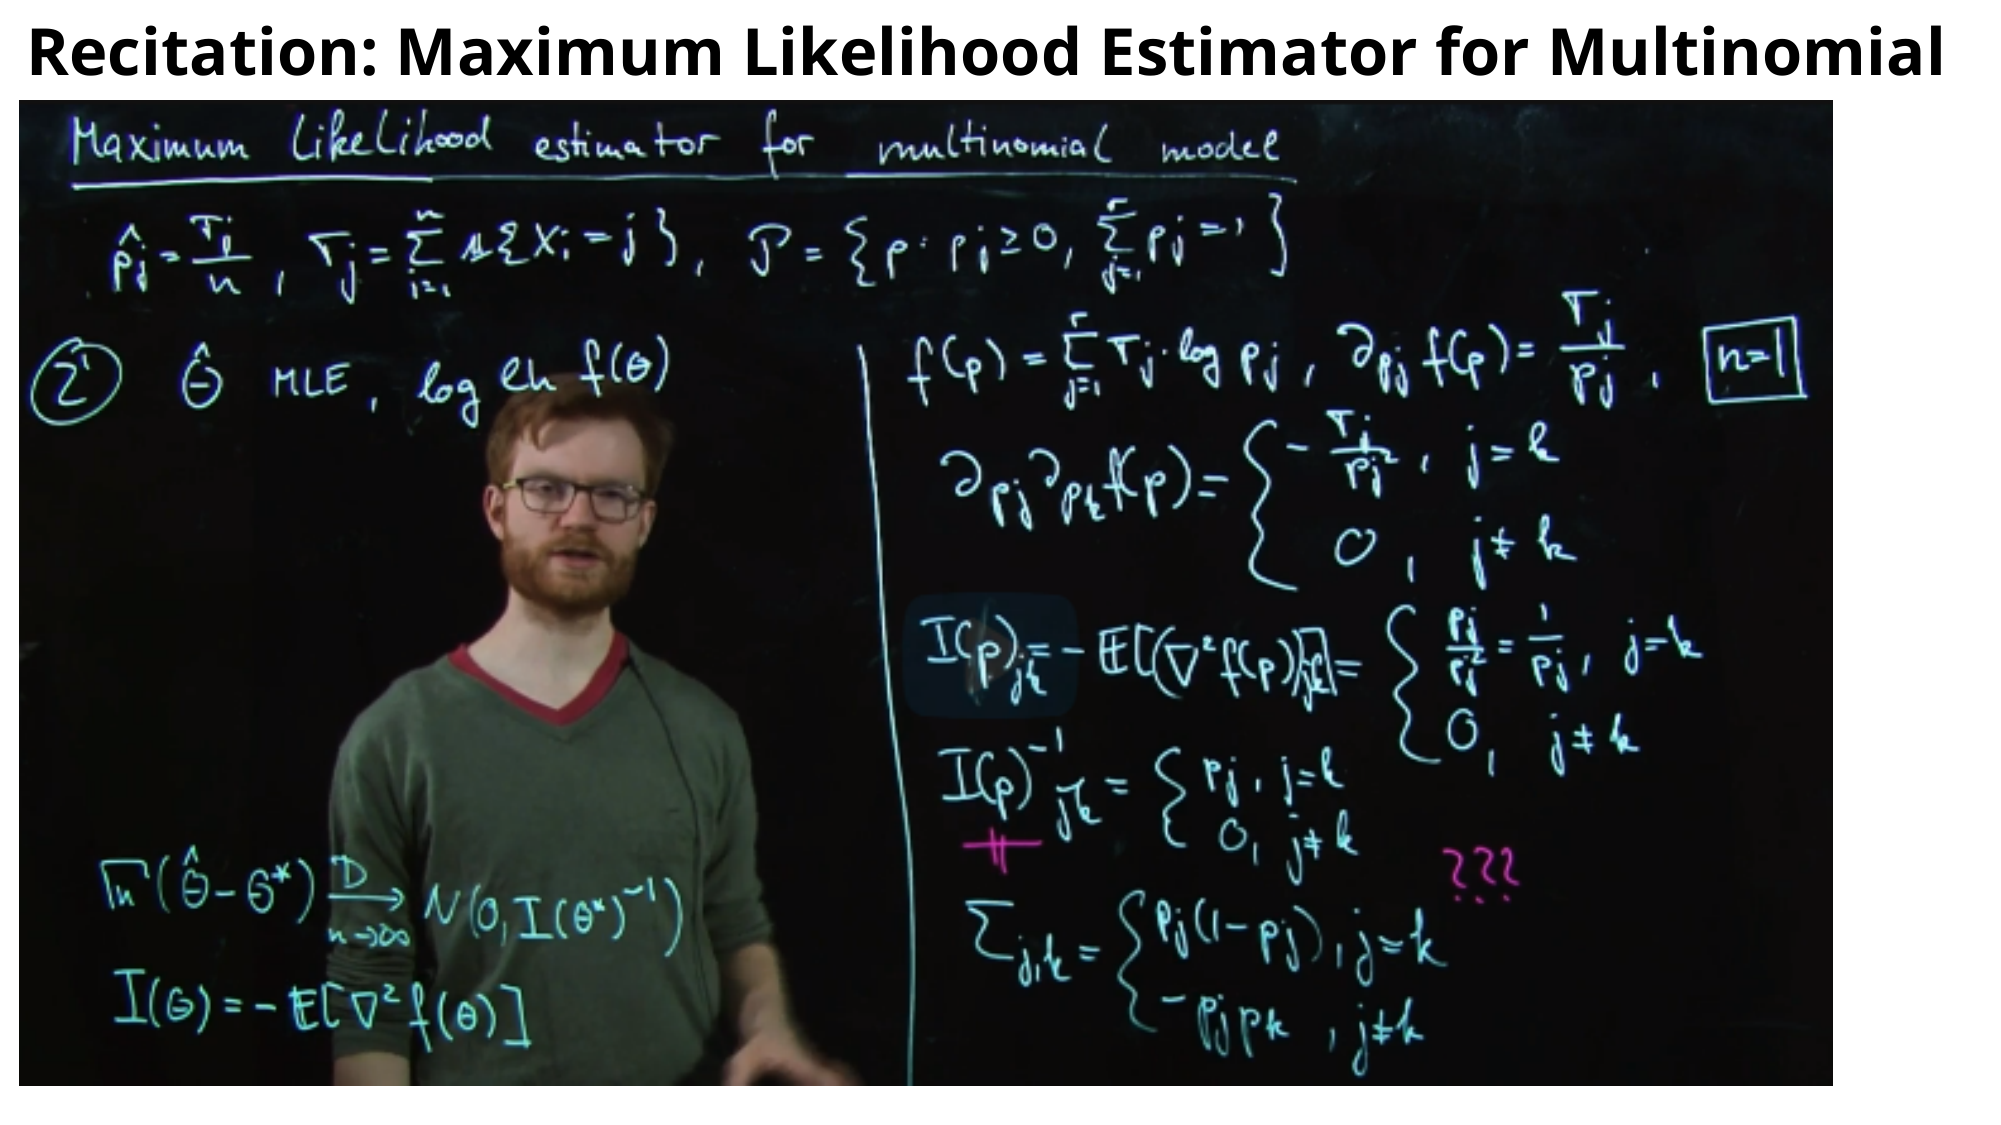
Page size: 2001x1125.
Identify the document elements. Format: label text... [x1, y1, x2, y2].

title Recitation: Maximum Likelihood Estimator for Multinomial [11, 9, 1976, 100]
picture [18, 100, 1833, 1086]
